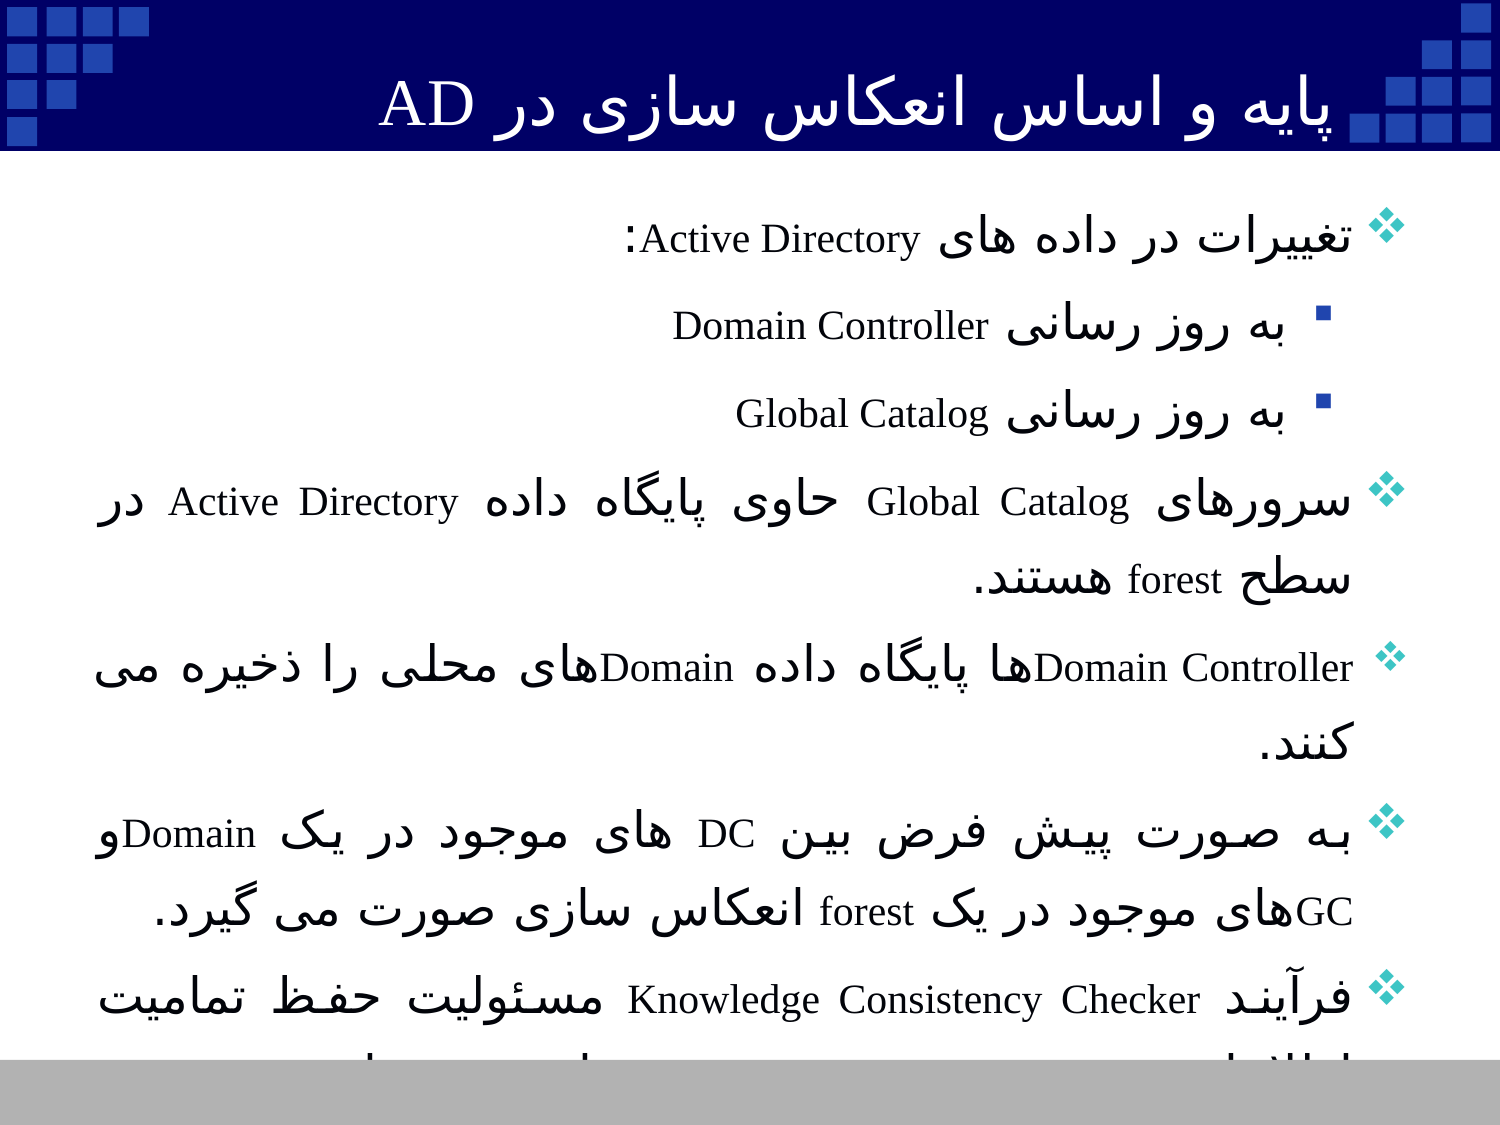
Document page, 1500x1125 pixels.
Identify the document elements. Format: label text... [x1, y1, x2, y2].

list تغییرات در داده های Active Directory: به روز رسانی Domain Controller به روز رسانی Global Catalog سرورهای Global Catalog حاوی پایگاه داده Active Directory در سطح forest هستند. Domain Controllerها پایگاه داده Domainهای محلی را ذخیره می کنند. به صورت پیش فرض بین DC های موجود در یک Domainو GCهای موجود در یک forest انعکاس سازی صورت می گیرد. فرآیند Knowledge Consistency Checker مسئولیت حفظ تمامیت اطلاعات در سرویس Active Directory را برعهده دارد. به صورت پیش فرض هر 15 دقیقه [74, 176, 1426, 1038]
title پایه و اساس انعکاس سازی در AD [137, 52, 1351, 145]
text_box [0, 1059, 1500, 1125]
